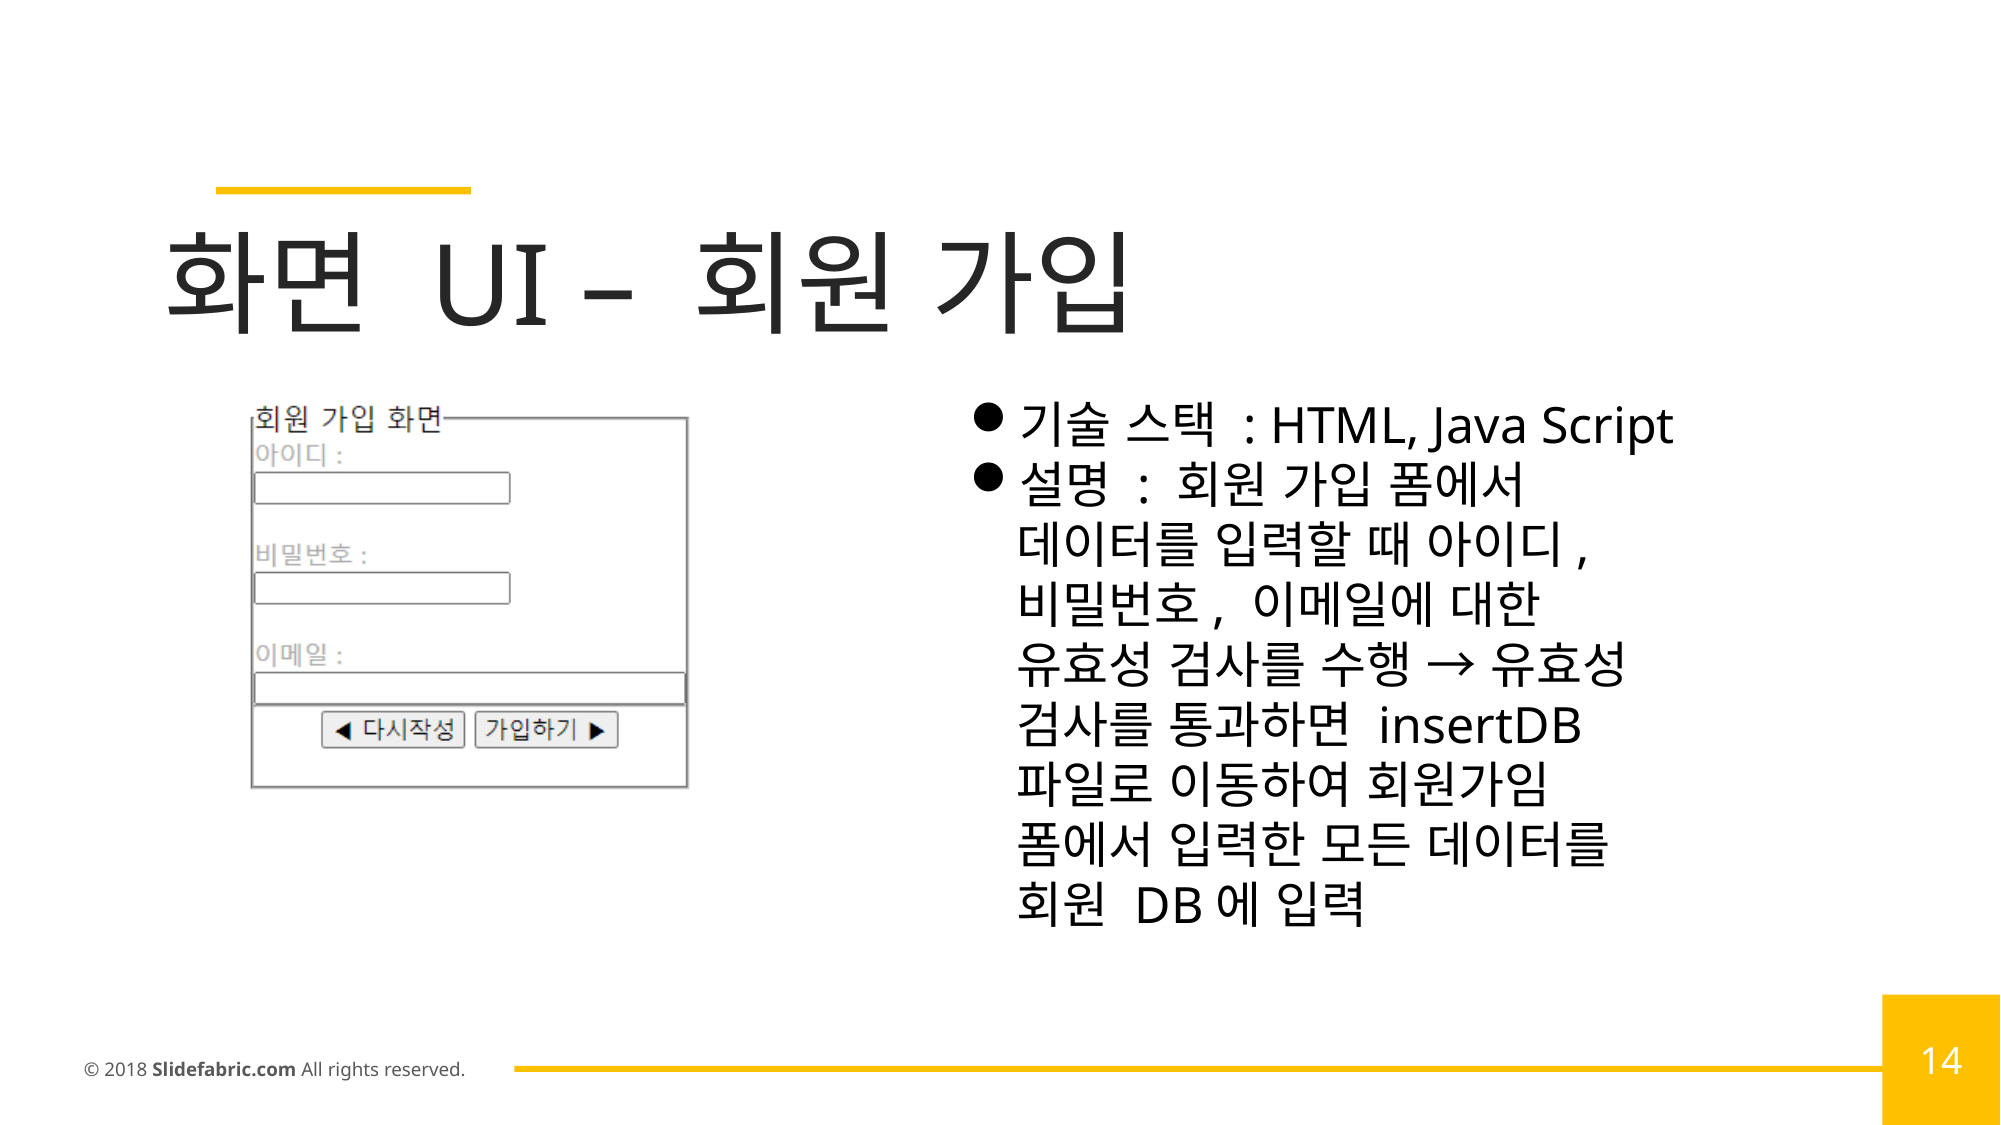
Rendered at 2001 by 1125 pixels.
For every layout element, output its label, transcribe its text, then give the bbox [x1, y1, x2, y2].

text_box 기술 스택 : HTML, Java Script 설명 : 회원 가입 폼에서 데이터를 입력할 때 아이디, 비밀번호, 이메일에 대한 유효성 검사를 수행 → 유효성 검사를 통과하면 insertDB 파일로 이동하여 회원가임 폼에서 입력한 모든 데이터를 회원 DB에 입력 [955, 386, 1692, 941]
text_box [215, 186, 472, 195]
picture [226, 400, 716, 805]
text_box 화면 UI – 회원 가입 [150, 205, 1153, 356]
